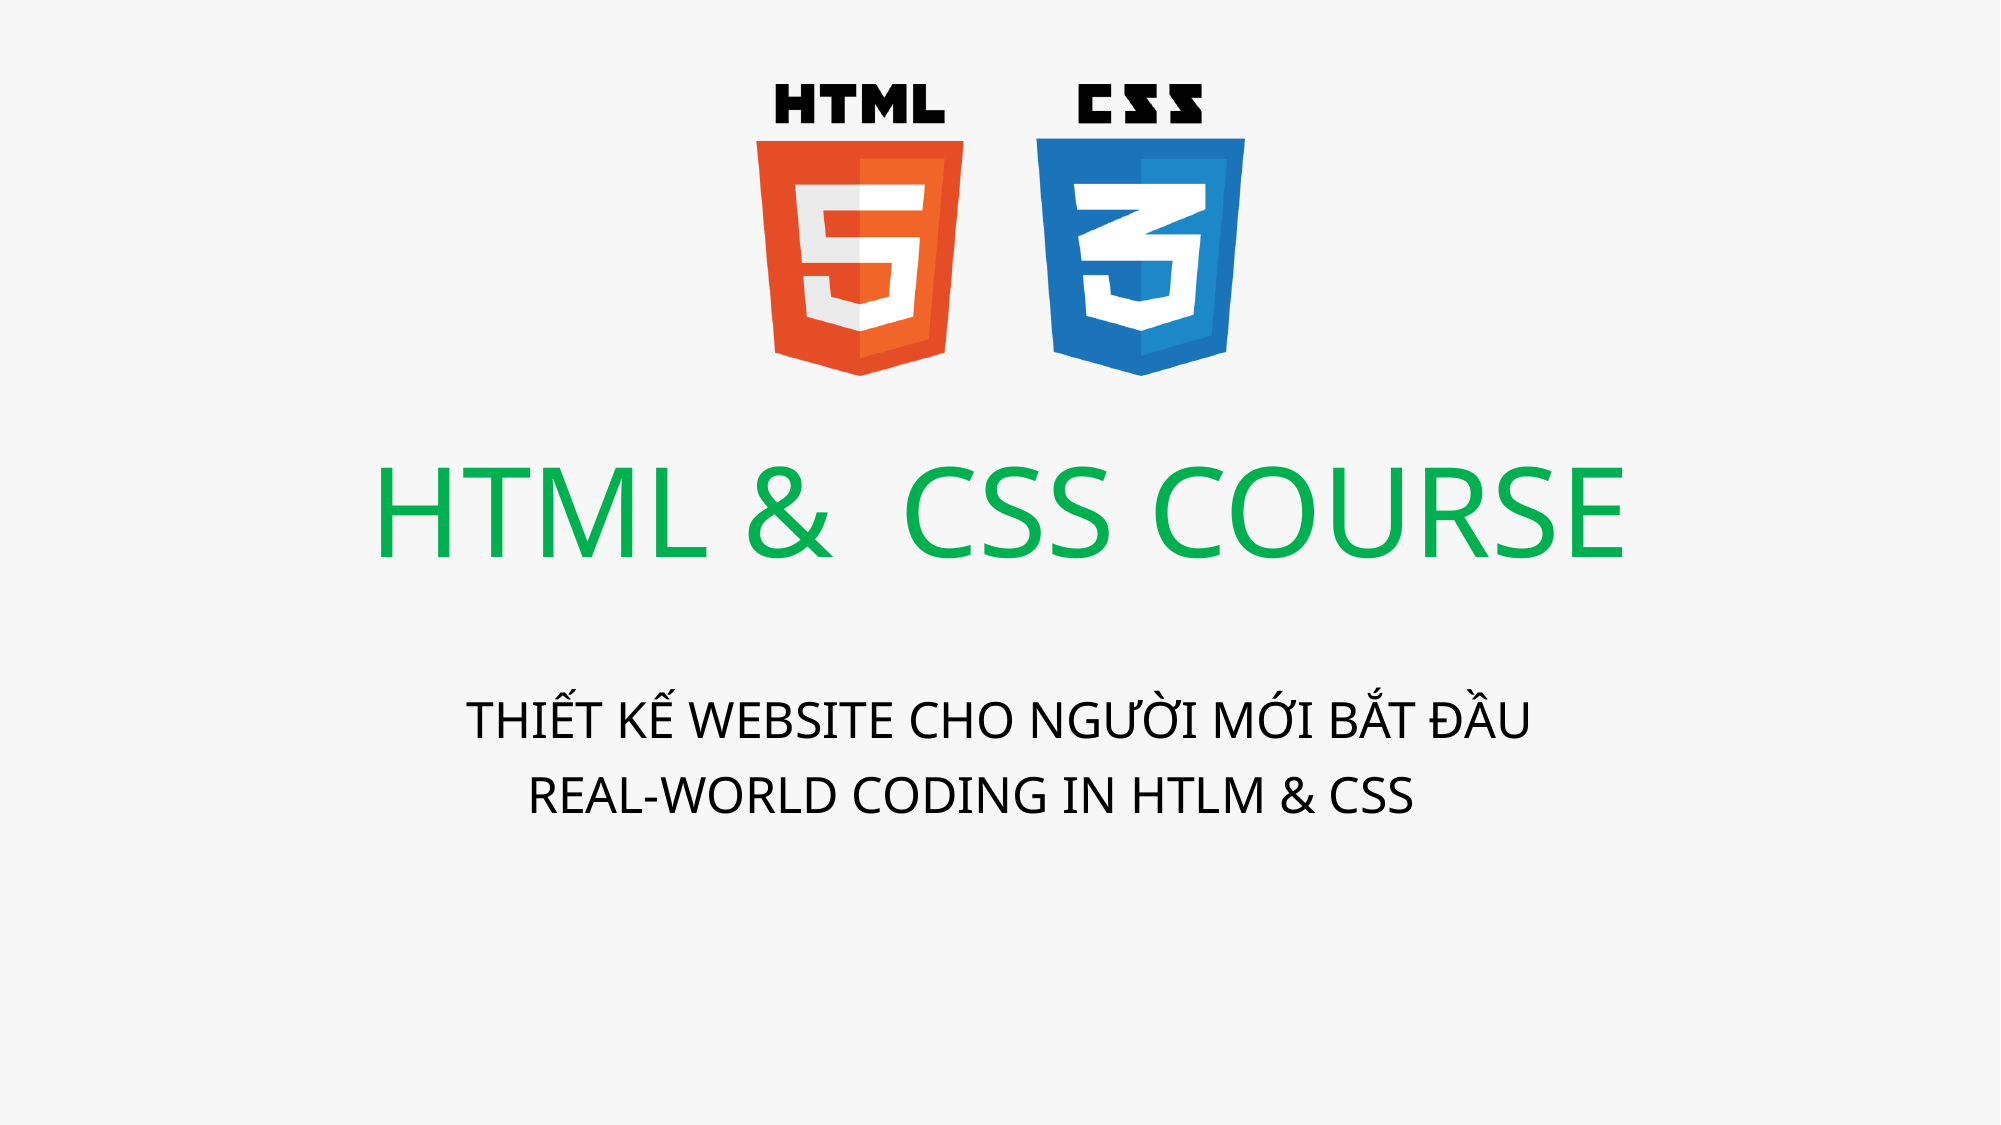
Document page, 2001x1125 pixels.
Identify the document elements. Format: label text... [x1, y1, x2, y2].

title HTML & CSS COURSE [249, 200, 1750, 592]
picture [737, 59, 1263, 398]
subtitle THIẾT KẾ WEBSITE CHO NGƯỜI MỚI BẮT ĐẦU REAL-WORLD CODING IN HTLM & CSS [249, 688, 1750, 960]
